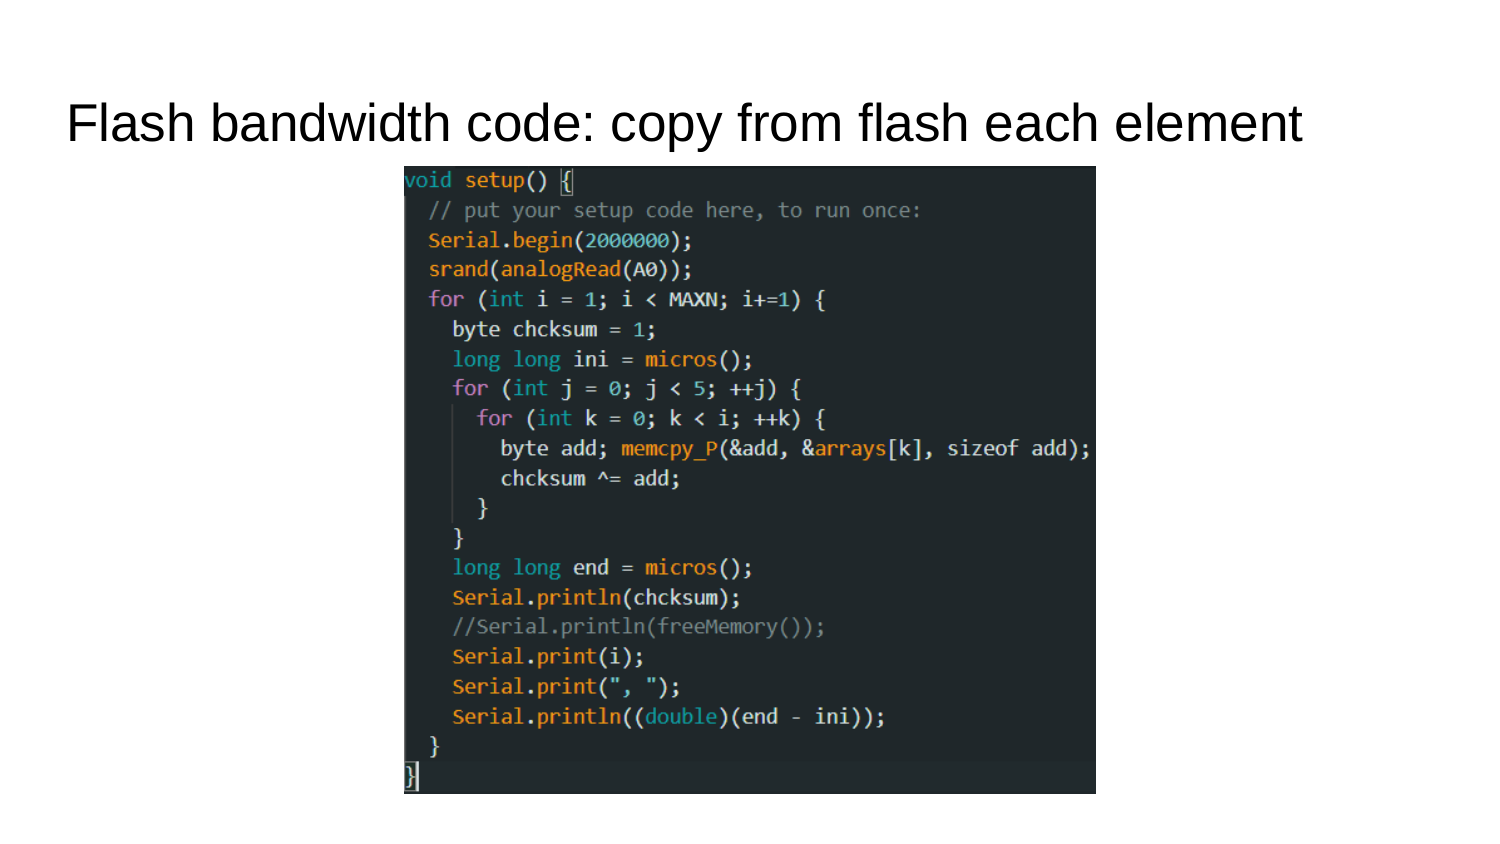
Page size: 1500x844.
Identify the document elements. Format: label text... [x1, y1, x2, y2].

picture [404, 166, 1096, 794]
title Flash bandwidth code: copy from flash each element [51, 72, 1449, 167]
